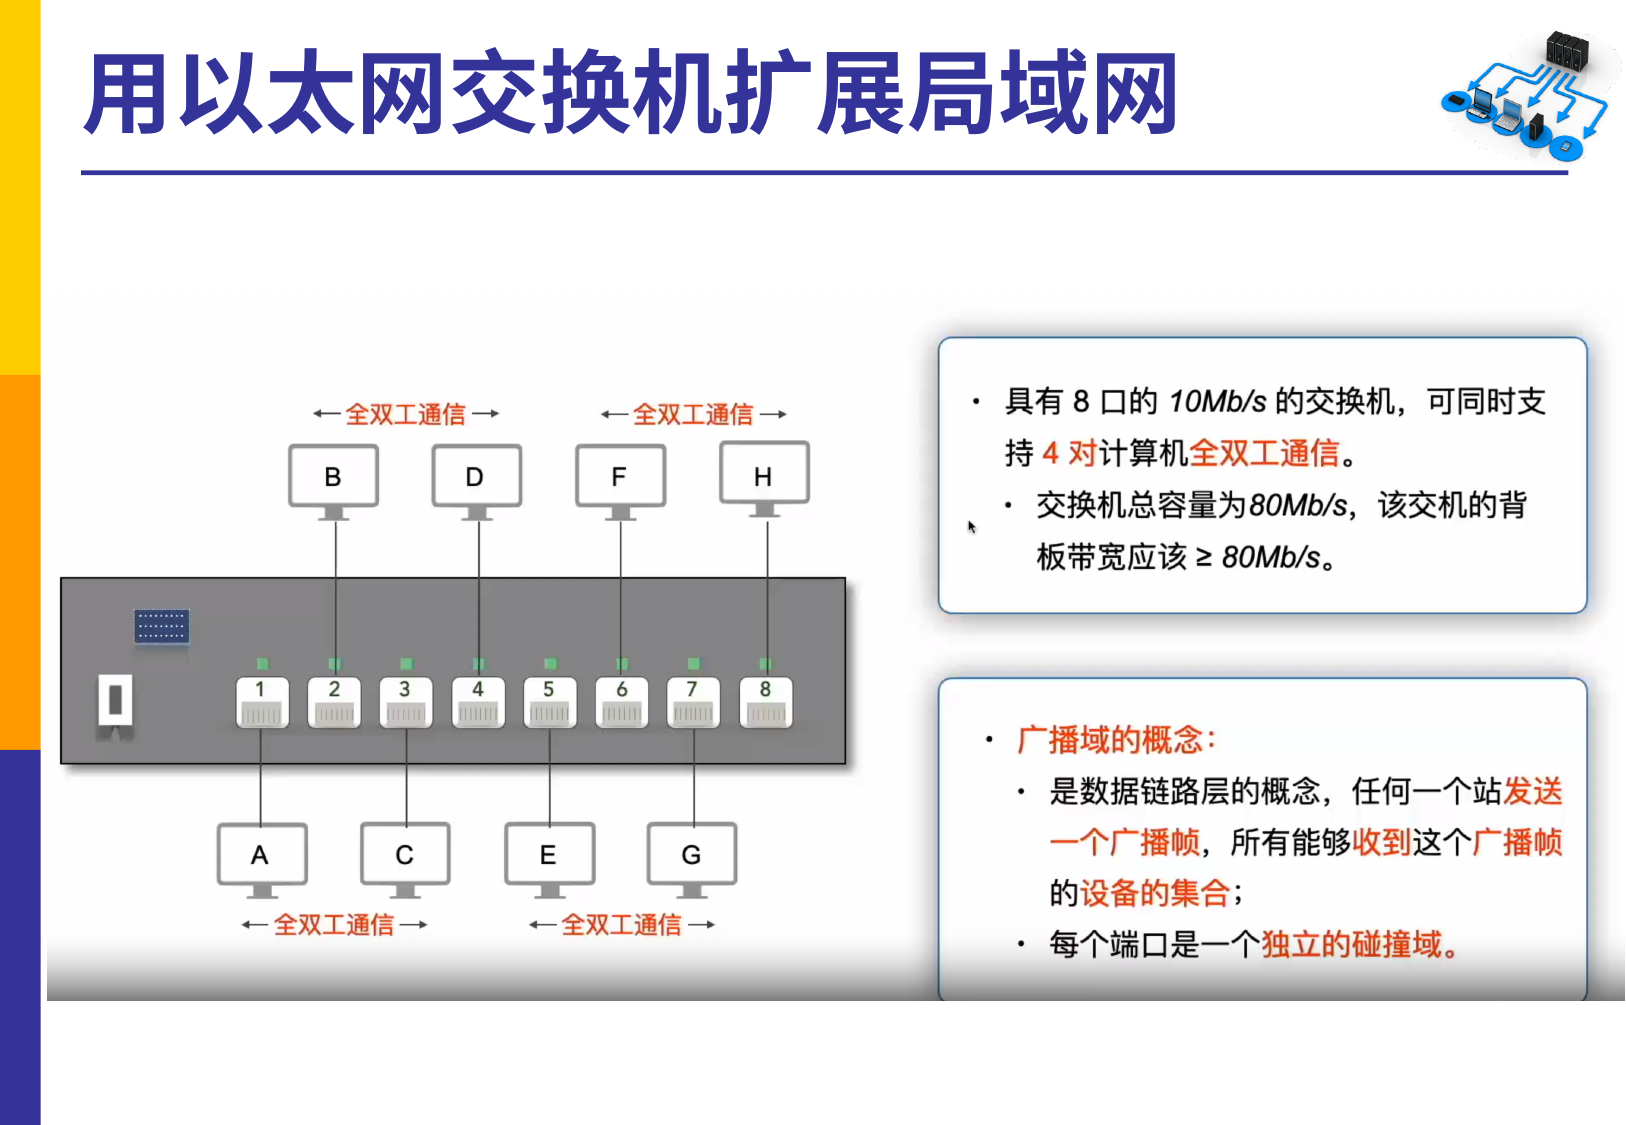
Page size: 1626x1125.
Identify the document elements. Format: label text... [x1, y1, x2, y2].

title 用以太网交换机扩展局域网 [66, 30, 1296, 153]
picture [1438, 30, 1624, 165]
picture [46, 290, 1625, 1001]
